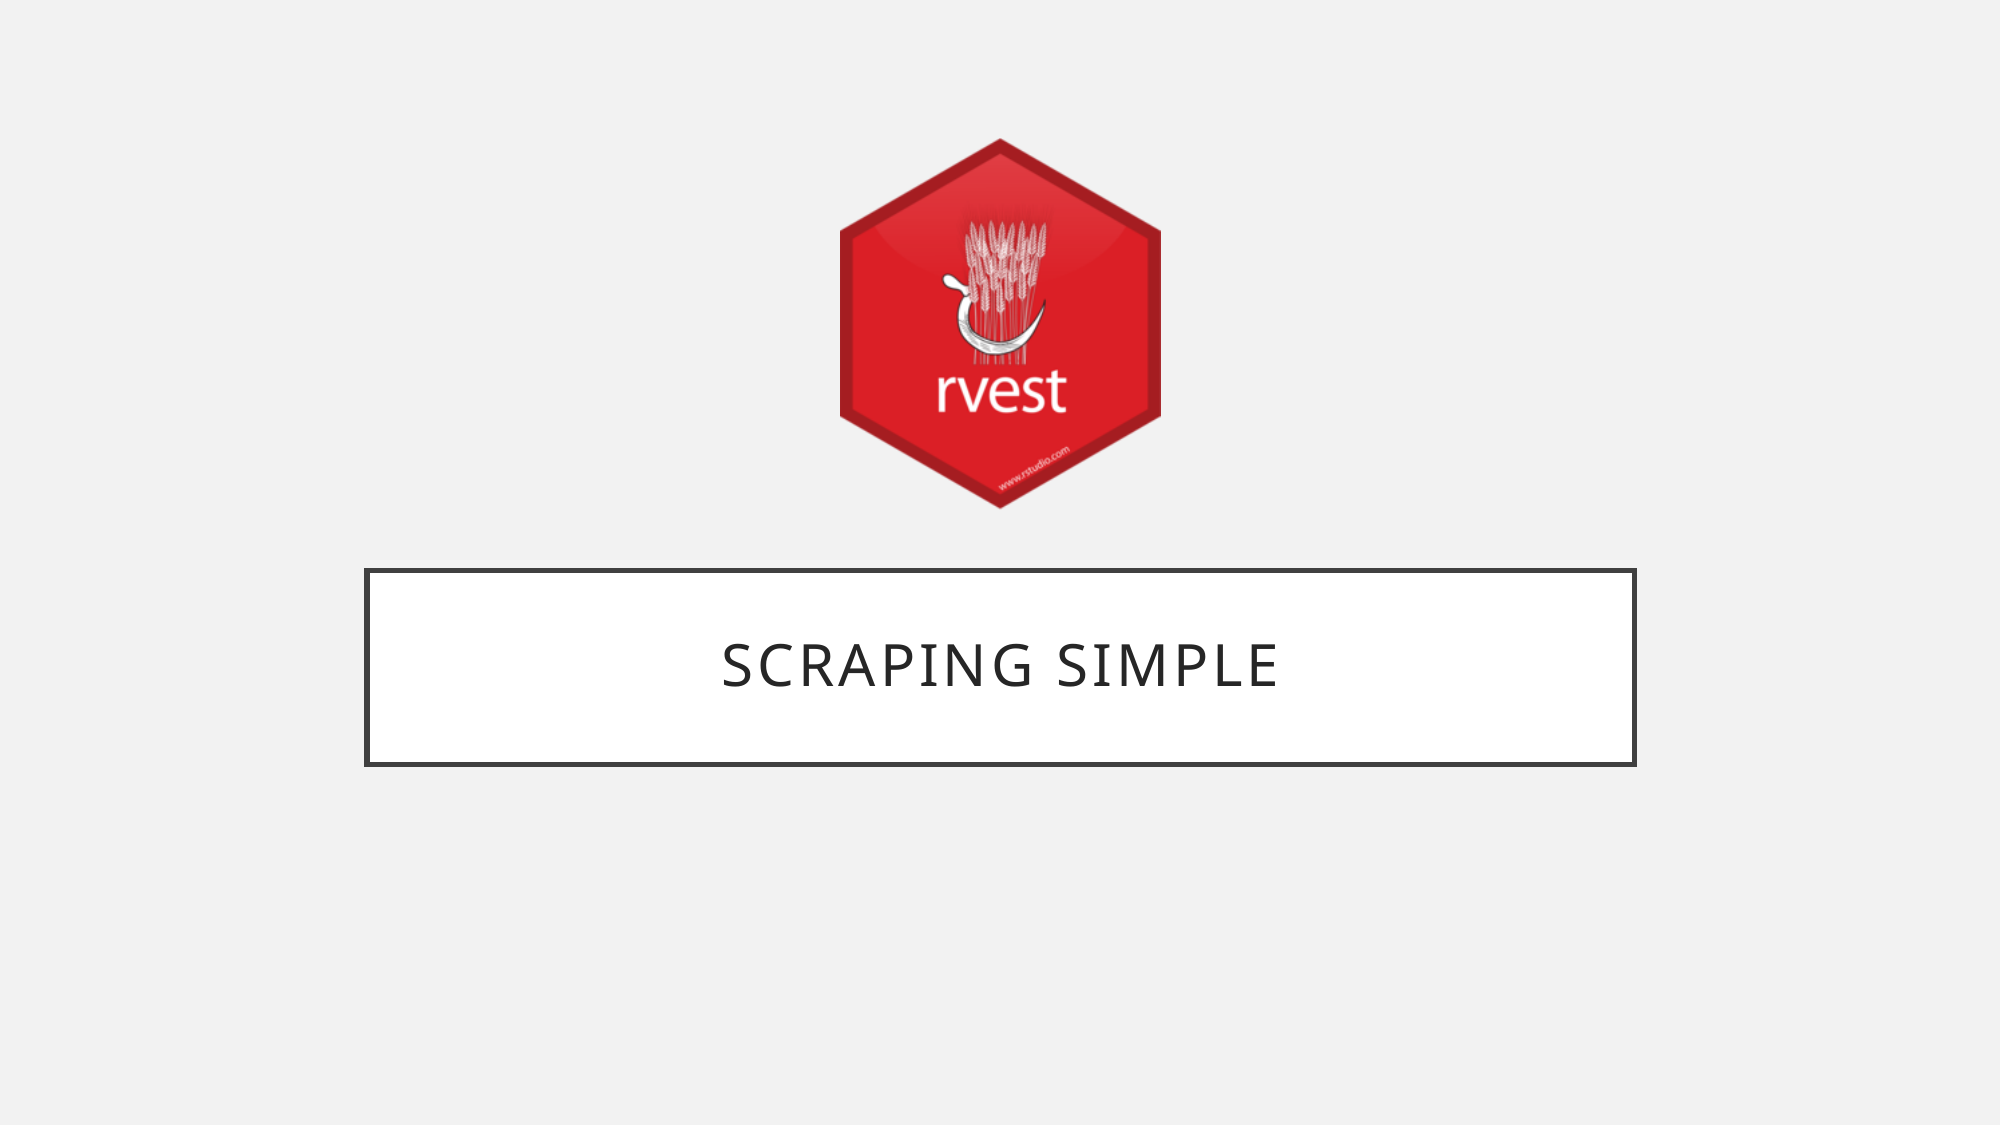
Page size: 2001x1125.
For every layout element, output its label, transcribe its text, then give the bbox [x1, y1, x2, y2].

picture [839, 138, 1161, 511]
text_box SCRAPING SIMPLE [367, 570, 1635, 765]
